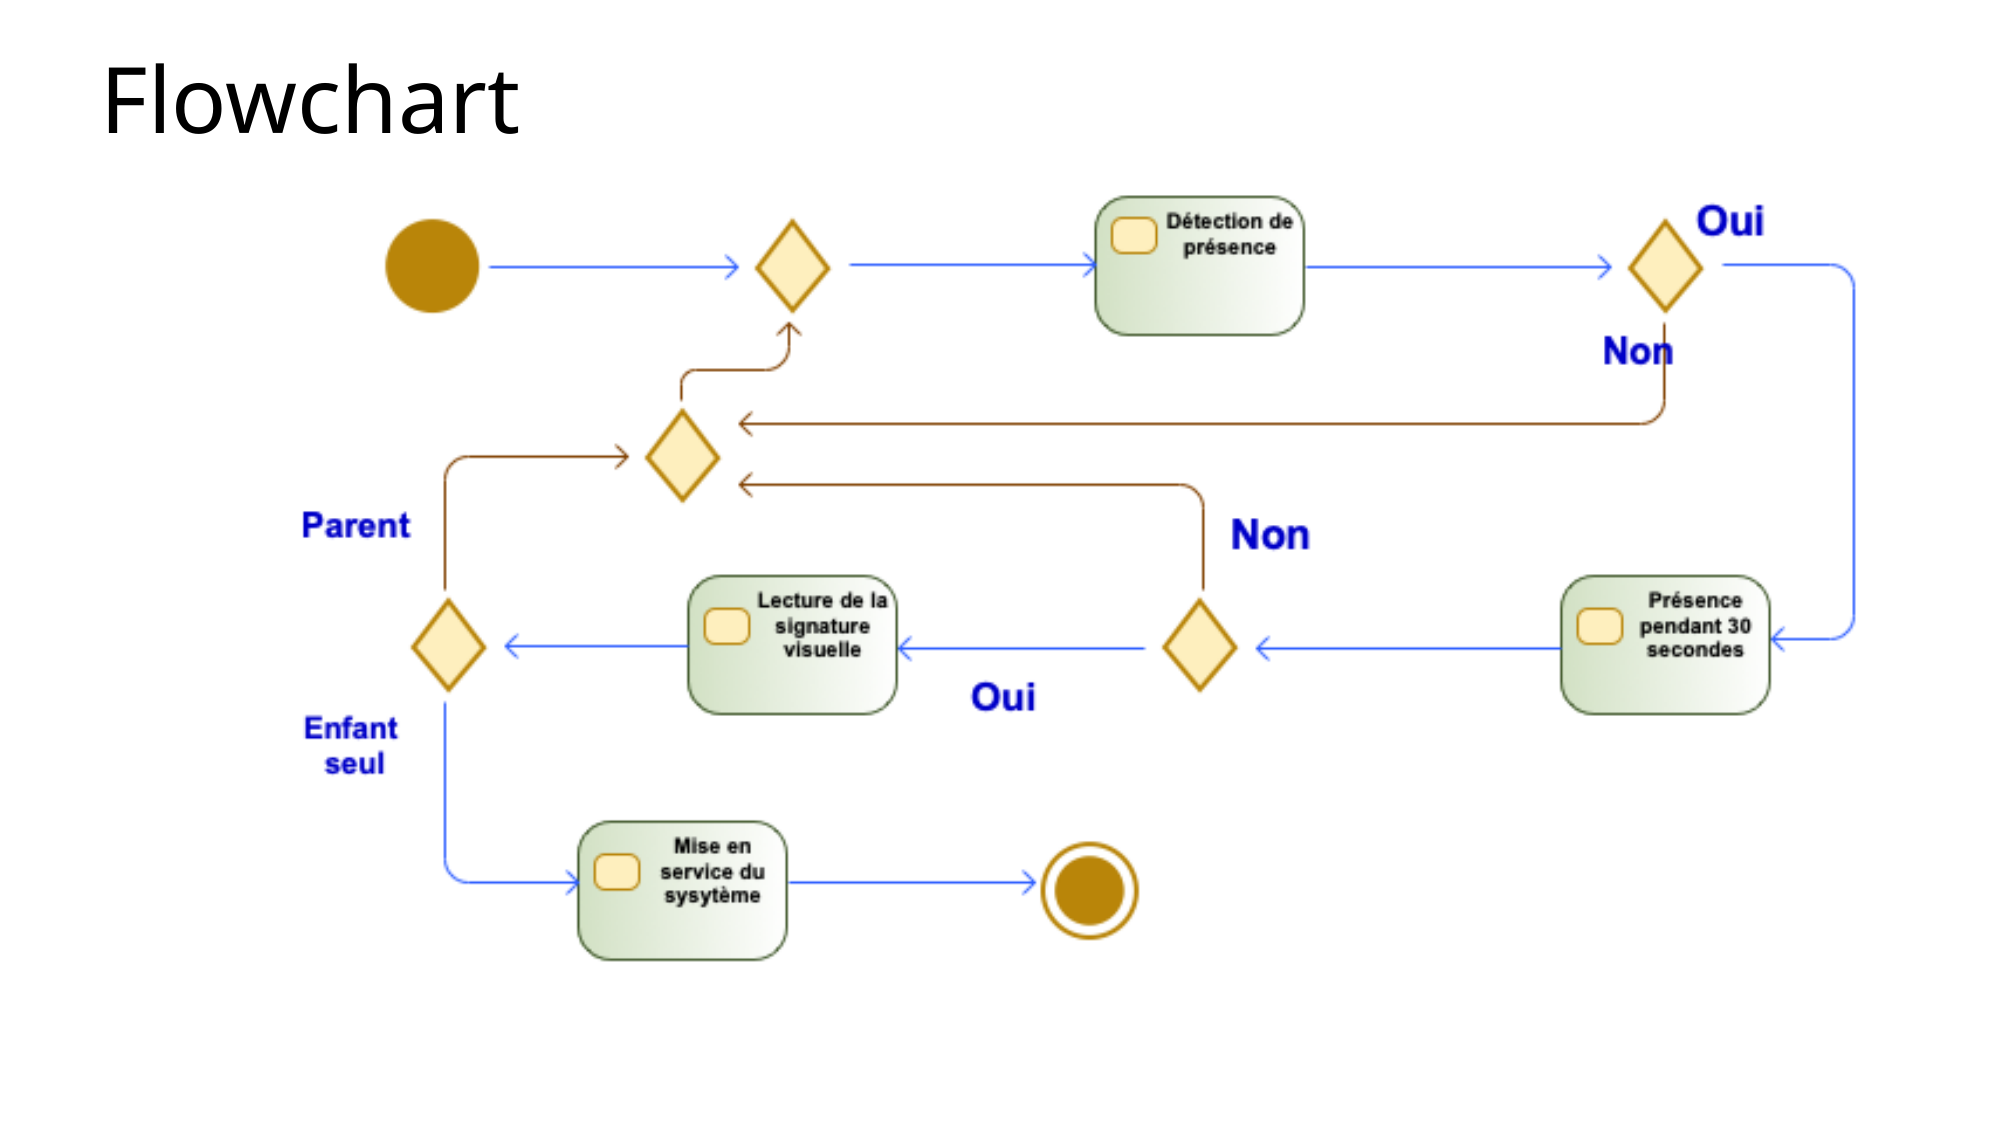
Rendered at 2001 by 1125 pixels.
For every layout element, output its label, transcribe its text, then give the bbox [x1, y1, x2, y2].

title Flowchart [85, 34, 537, 174]
picture [276, 173, 1940, 985]
